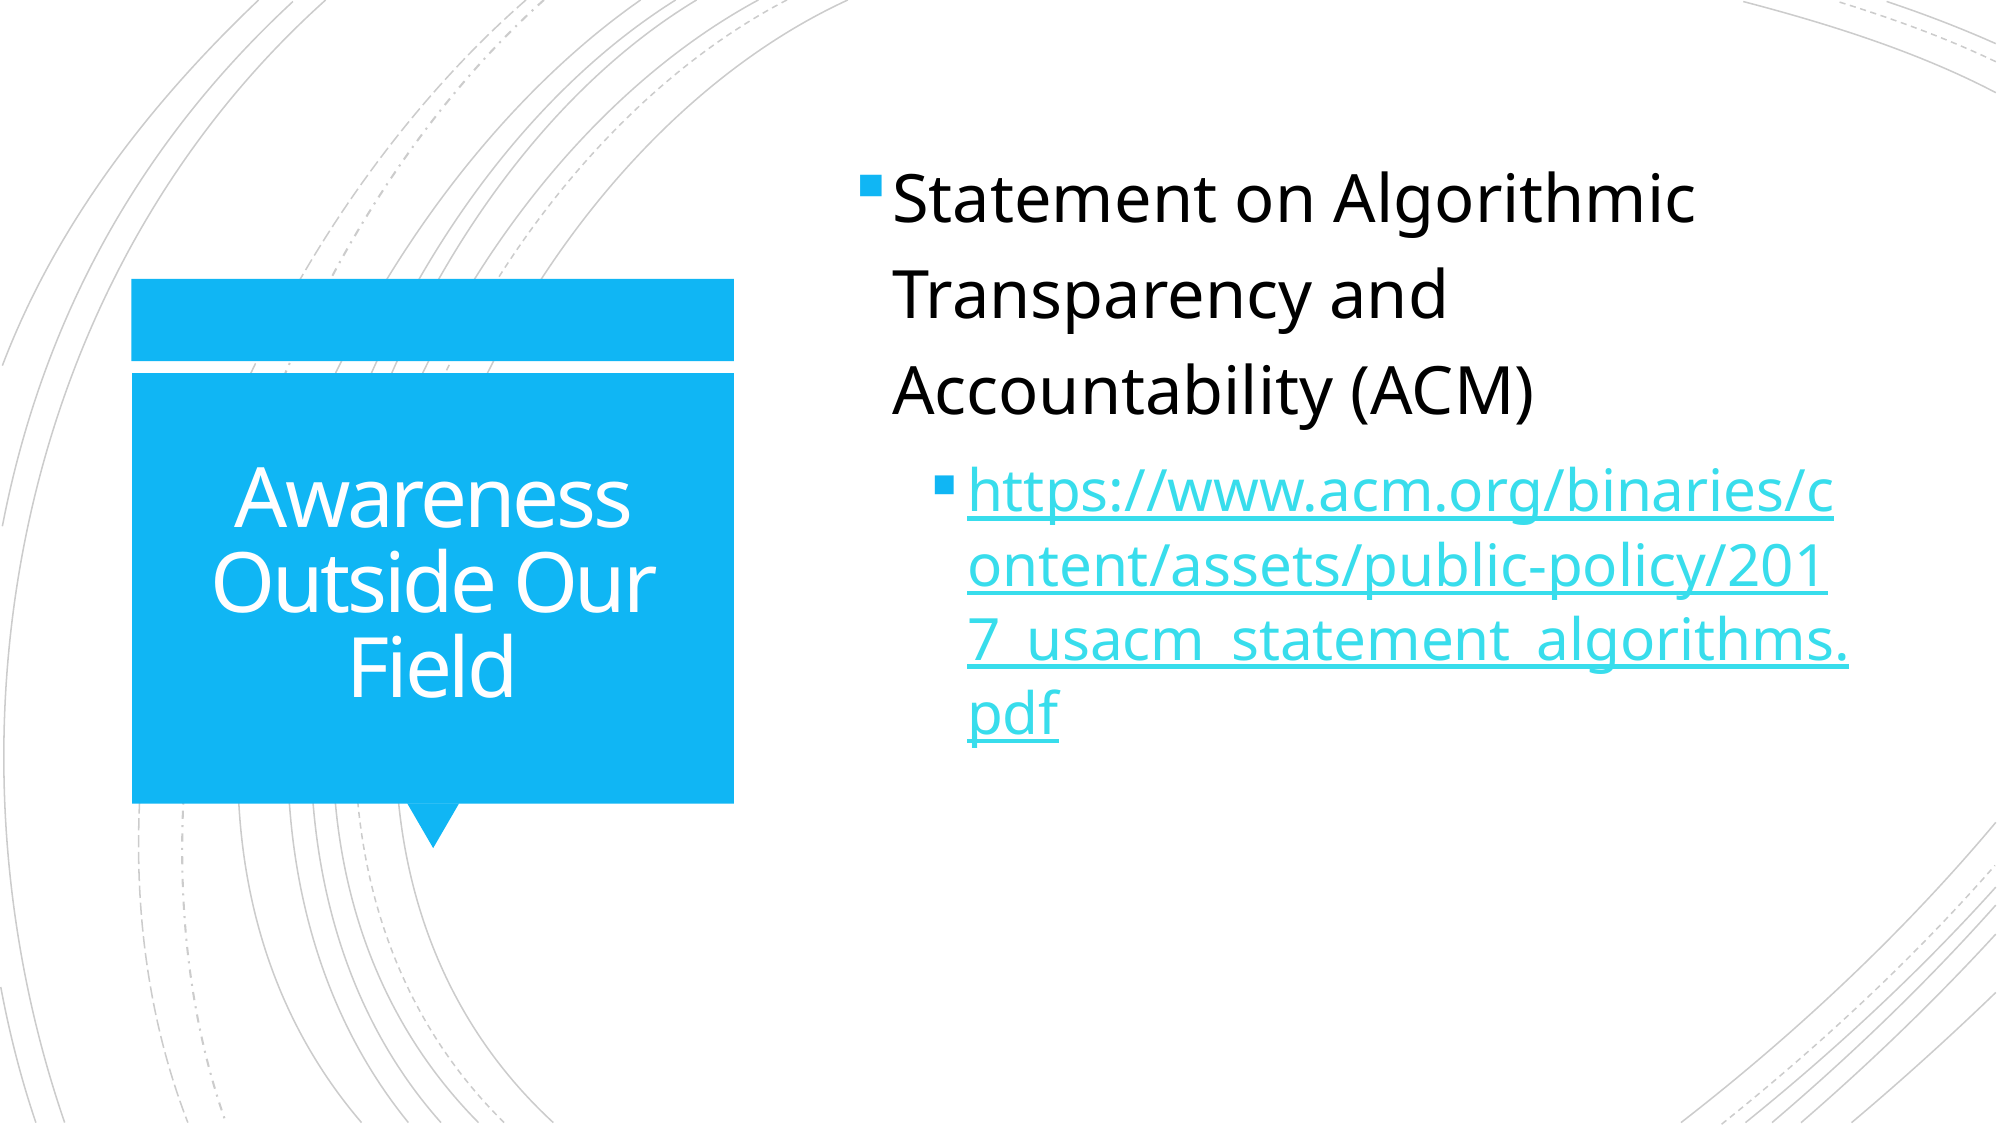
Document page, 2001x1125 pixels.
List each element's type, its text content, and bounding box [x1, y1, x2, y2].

title Awareness Outside Our Field [145, 385, 720, 789]
list Statement on Algorithmic Transparency and Accountability (ACM) https://www.acm.org/binaries/content/assets/public-policy/2017_usacm_statement_algorithms.pdf [839, 131, 1871, 993]
